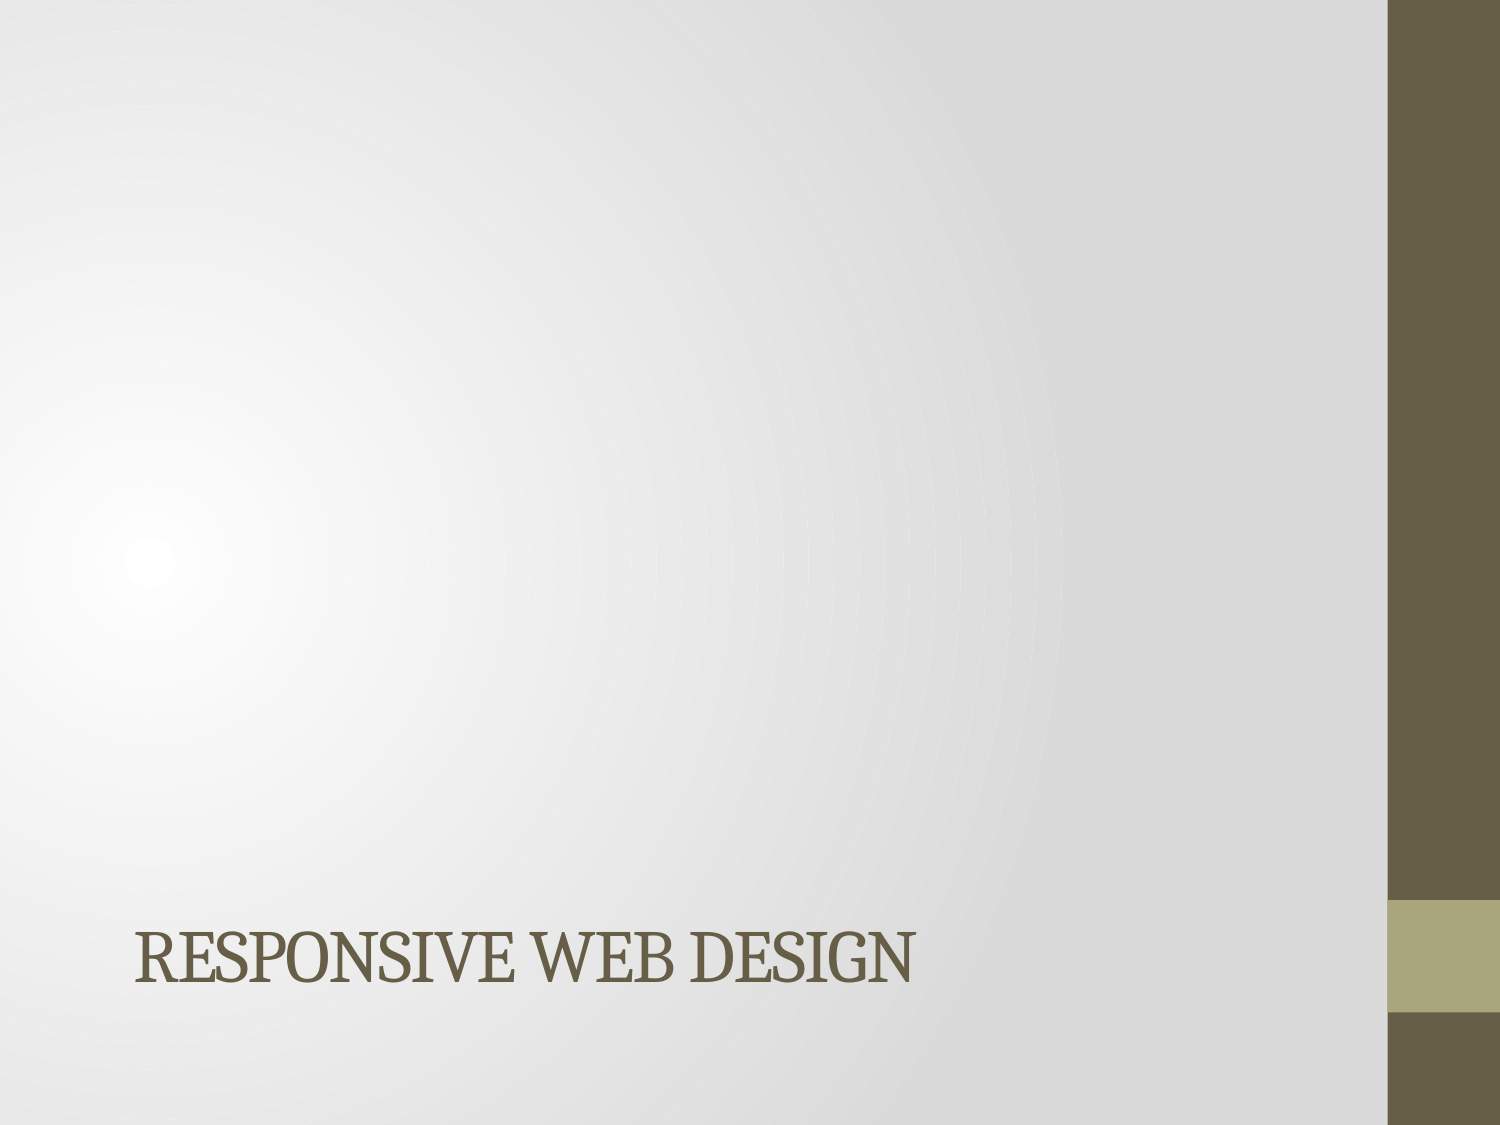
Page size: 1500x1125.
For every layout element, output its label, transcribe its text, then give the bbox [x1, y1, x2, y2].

title Responsive web design [118, 900, 1375, 1092]
